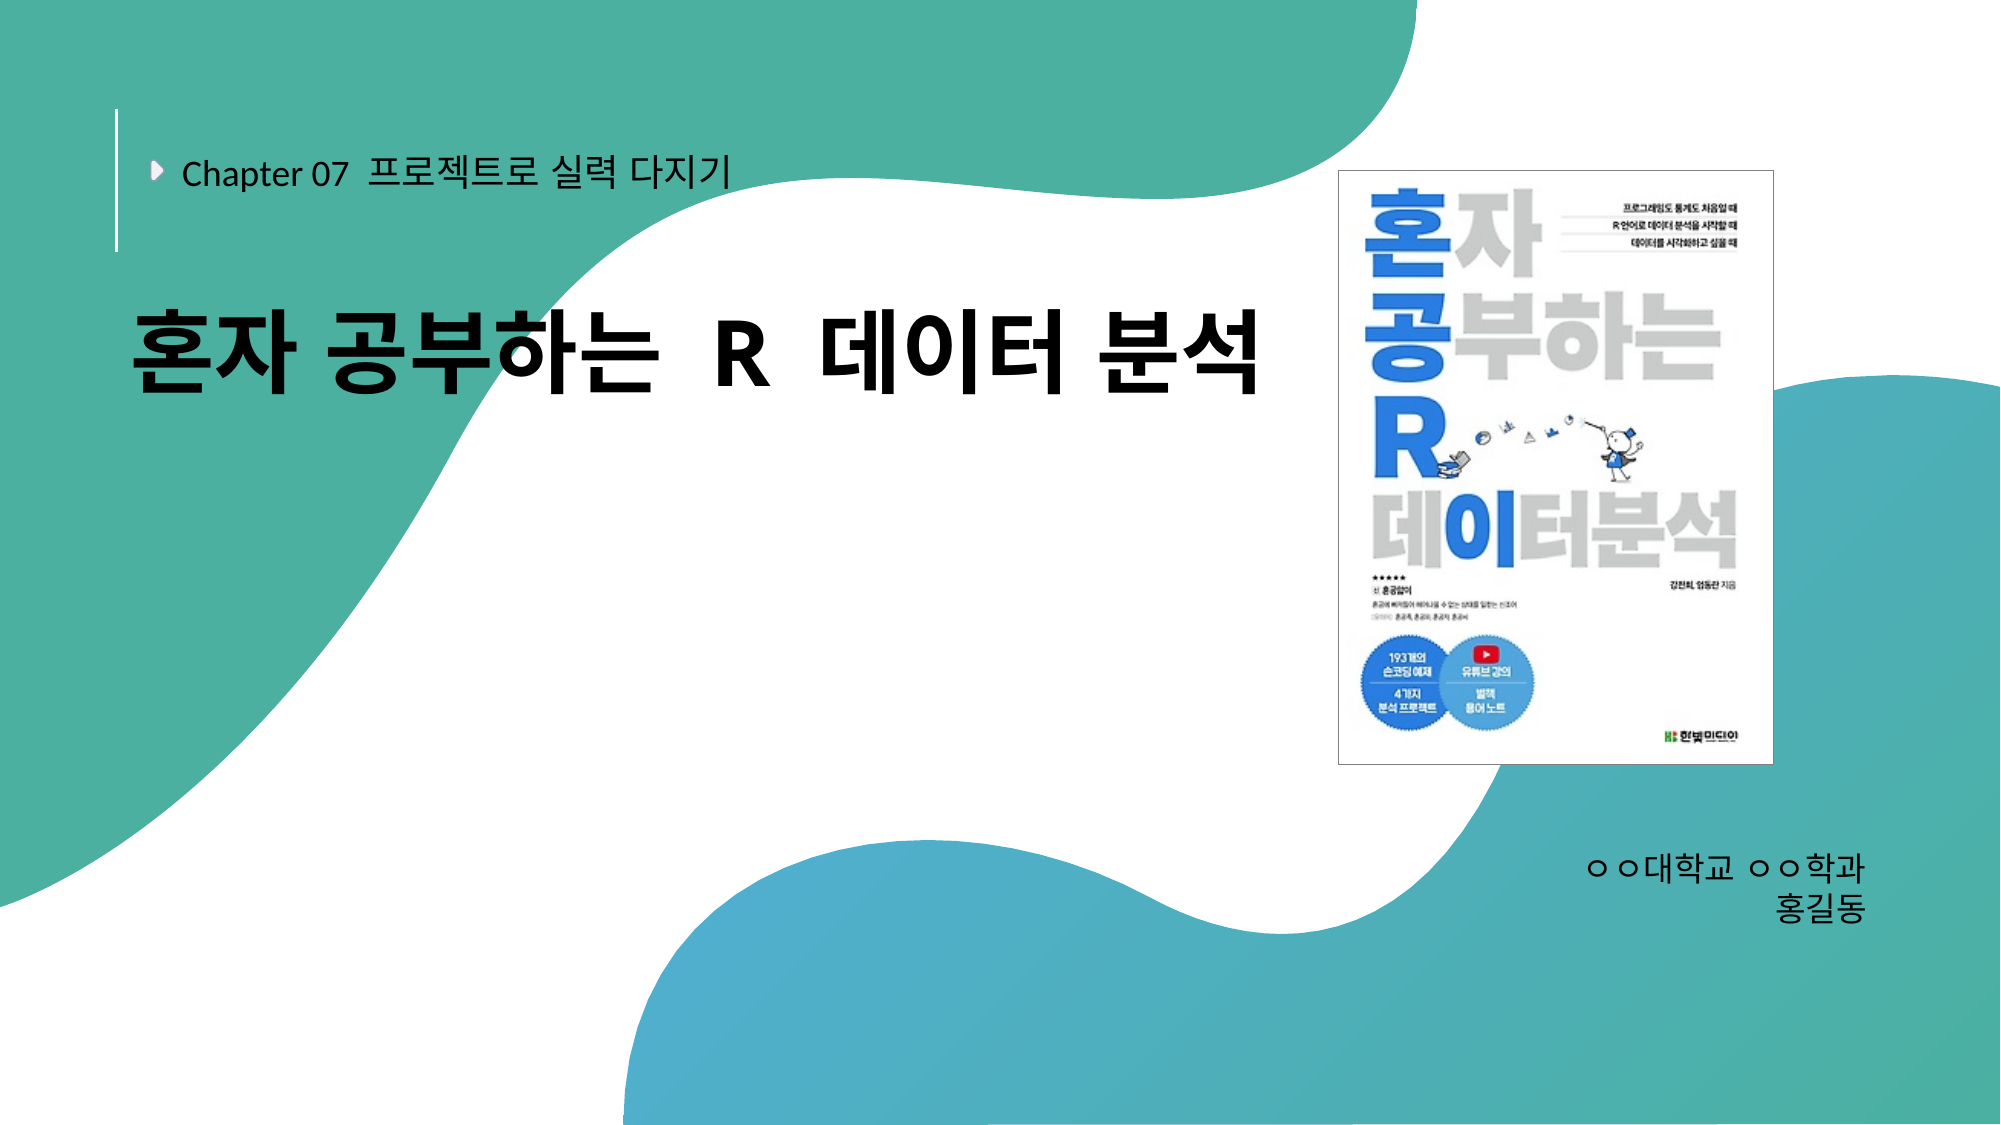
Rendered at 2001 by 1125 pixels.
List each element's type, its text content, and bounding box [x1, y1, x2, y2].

text_box Chapter 07 프로젝트로 실력 다지기 [167, 142, 1614, 202]
subtitle ㅇㅇ대학교 ㅇㅇ학과 홍길동 [1345, 832, 1882, 1009]
title 혼자 공부하는 R 데이터 분석 [115, 292, 1391, 882]
picture [1338, 170, 1774, 765]
text_box [150, 159, 165, 182]
